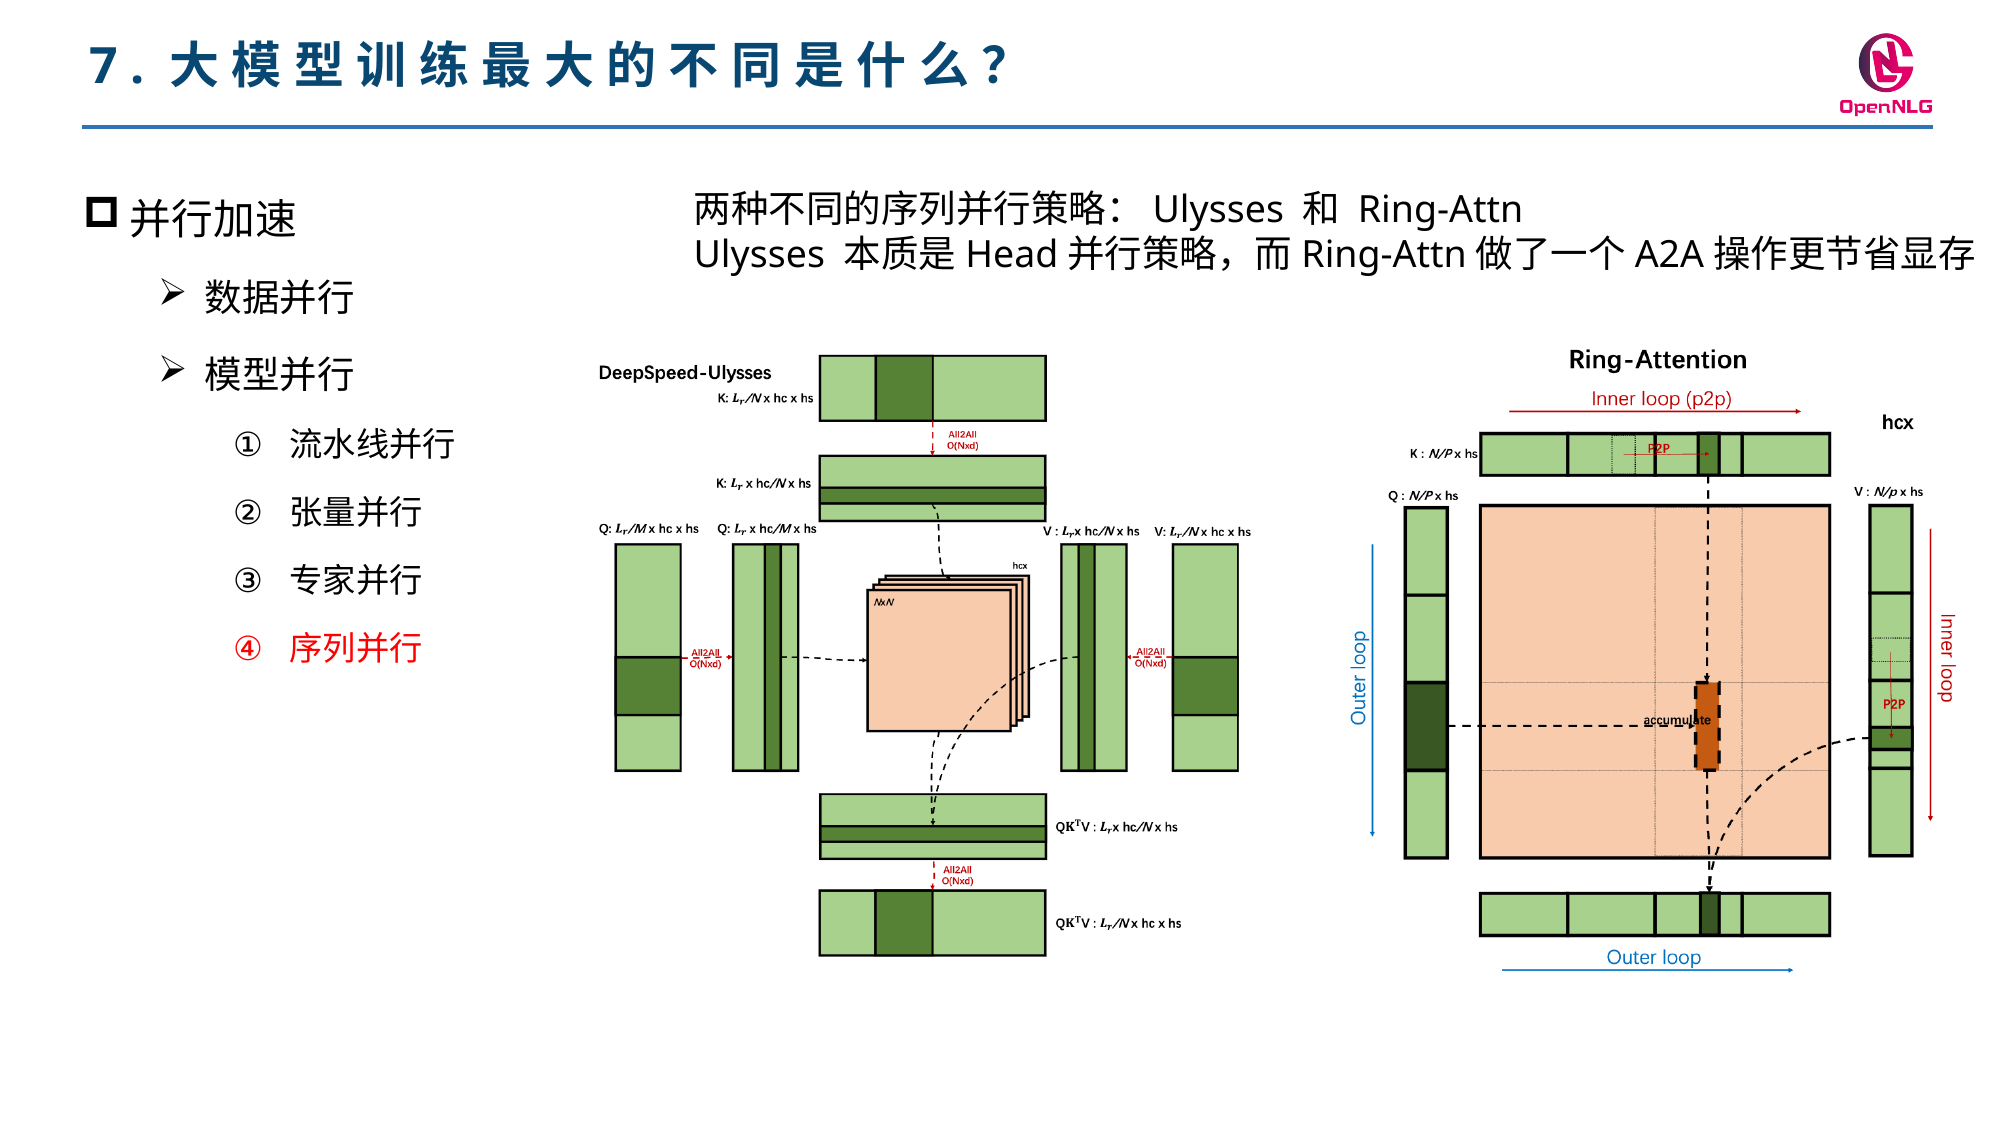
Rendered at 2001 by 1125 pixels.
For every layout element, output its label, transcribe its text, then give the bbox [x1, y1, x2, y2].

text_box 并行加速 数据并行 模型并行 流水线并行 张量并行 专家并行 序列并行 [68, 150, 488, 751]
text_box 7.大模型训练最大的不同是什么？ [74, 26, 1047, 102]
picture [1838, 24, 1934, 127]
text_box 两种不同的序列并行策略：Ulysses 和 Ring-Attn Ulysses 本质是Head并行策略，而Ring-Attn做了一个A2A操作更节省显存 [678, 177, 1991, 283]
picture [574, 336, 1972, 993]
